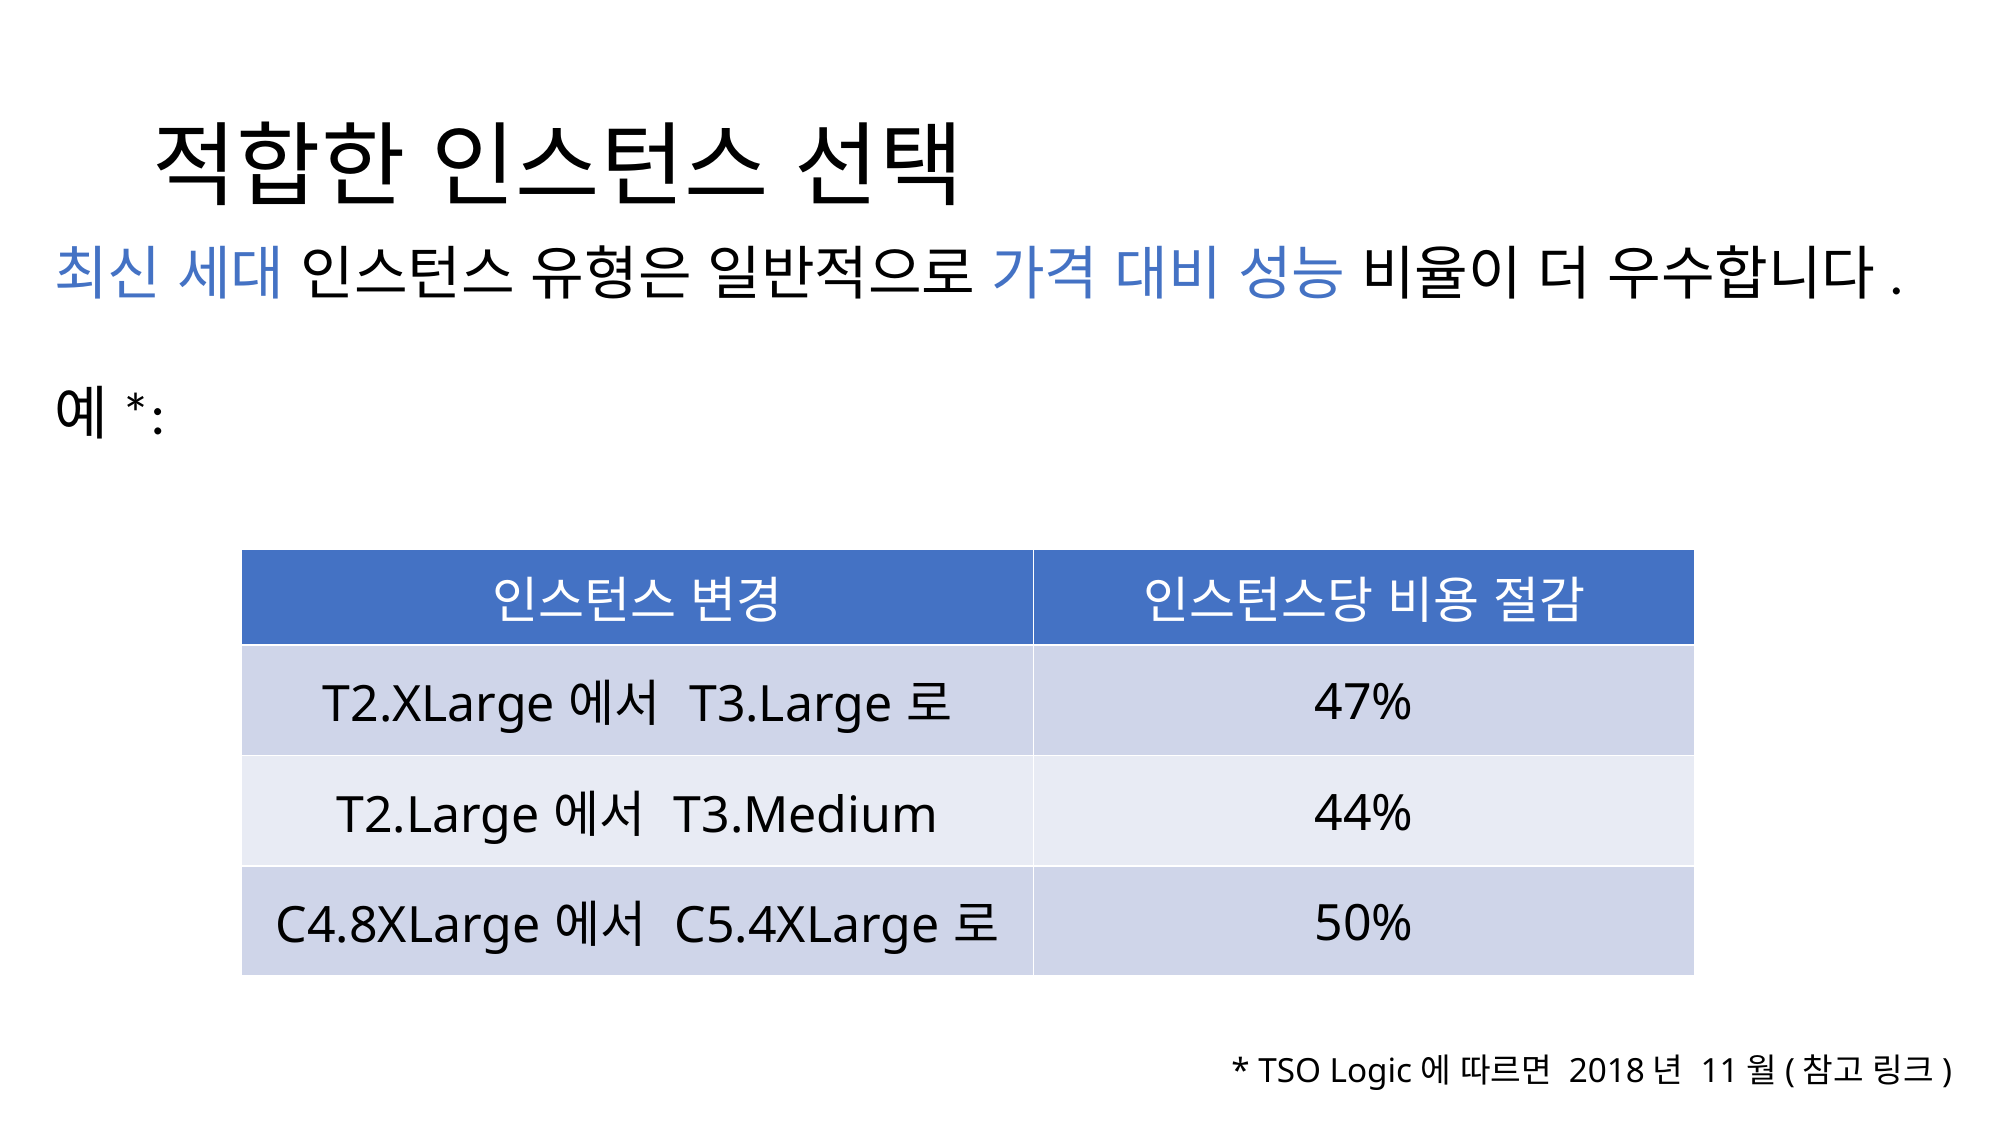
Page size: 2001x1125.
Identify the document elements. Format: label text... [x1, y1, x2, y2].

table_cell 47% [1034, 646, 1694, 755]
table_cell T2.XLarge에서 T3.Large로 [242, 646, 1033, 755]
text_box * TSO Logic에 따르면 2018년 11월(참고 링크) [941, 1042, 1967, 1097]
table_cell C4.8XLarge에서 C5.4XLarge로 [242, 867, 1033, 975]
table_cell 44% [1034, 756, 1694, 865]
table_cell 50% [1034, 867, 1694, 975]
list 최신 세대 인스턴스 유형은 일반적으로 가격 대비 성능 비율이 더 우수합니다. 예*: [39, 236, 1998, 1043]
table_header 인스턴스당 비용 절감 [1034, 550, 1694, 644]
table_header 인스턴스 변경 [242, 550, 1033, 644]
title 적합한 인스턴스 선택 [137, 59, 1863, 236]
table_cell T2.Large에서 T3.Medium [242, 756, 1033, 865]
